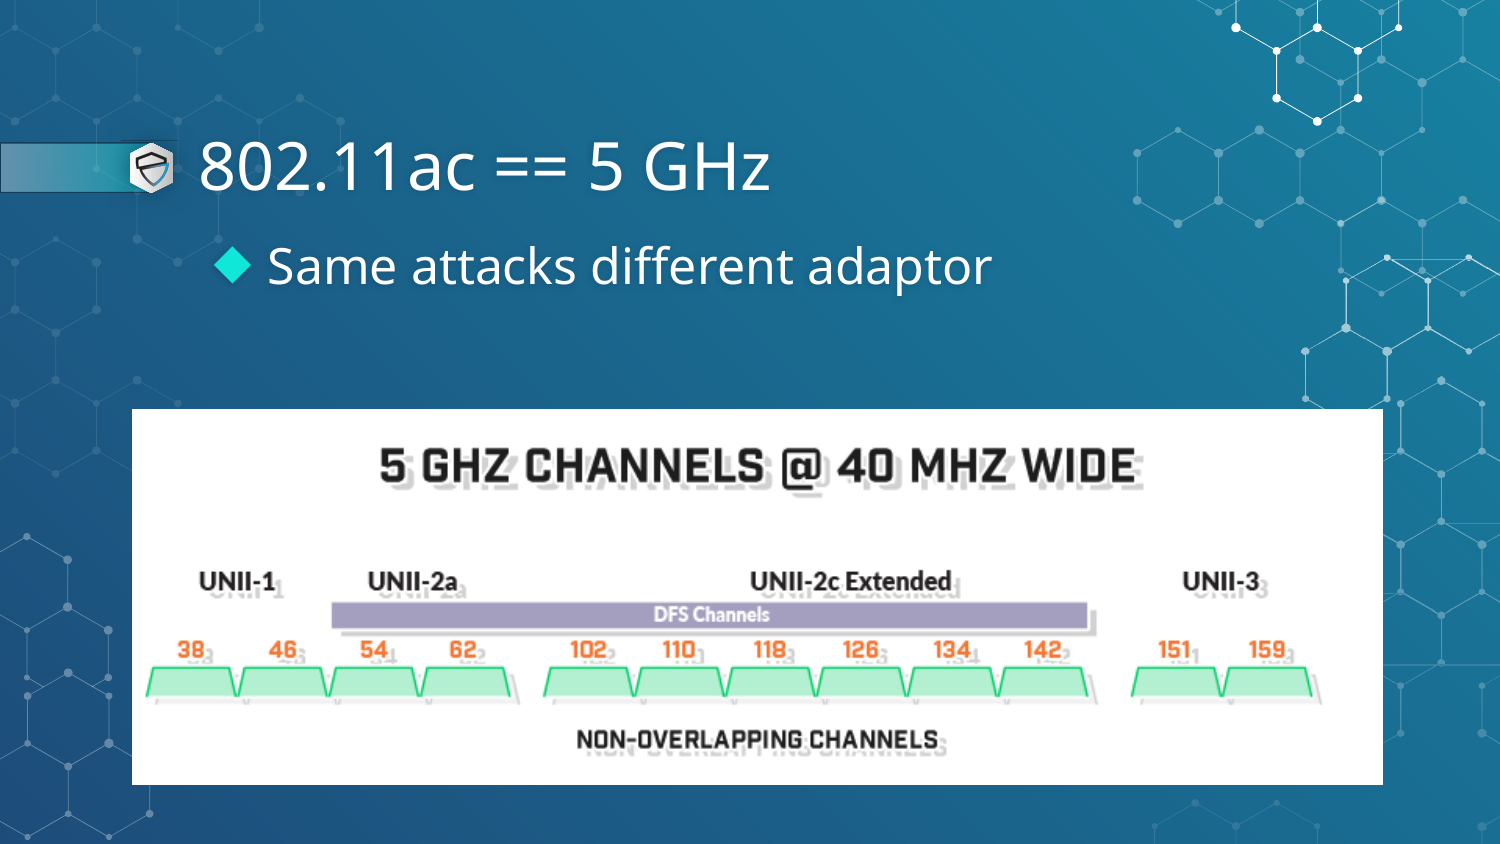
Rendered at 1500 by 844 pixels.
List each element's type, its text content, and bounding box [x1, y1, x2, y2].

picture [131, 409, 1383, 786]
title 802.11ac == 5 GHz [198, 140, 1302, 198]
picture [121, 140, 178, 198]
list Same attacks different adaptor [192, 234, 1297, 408]
